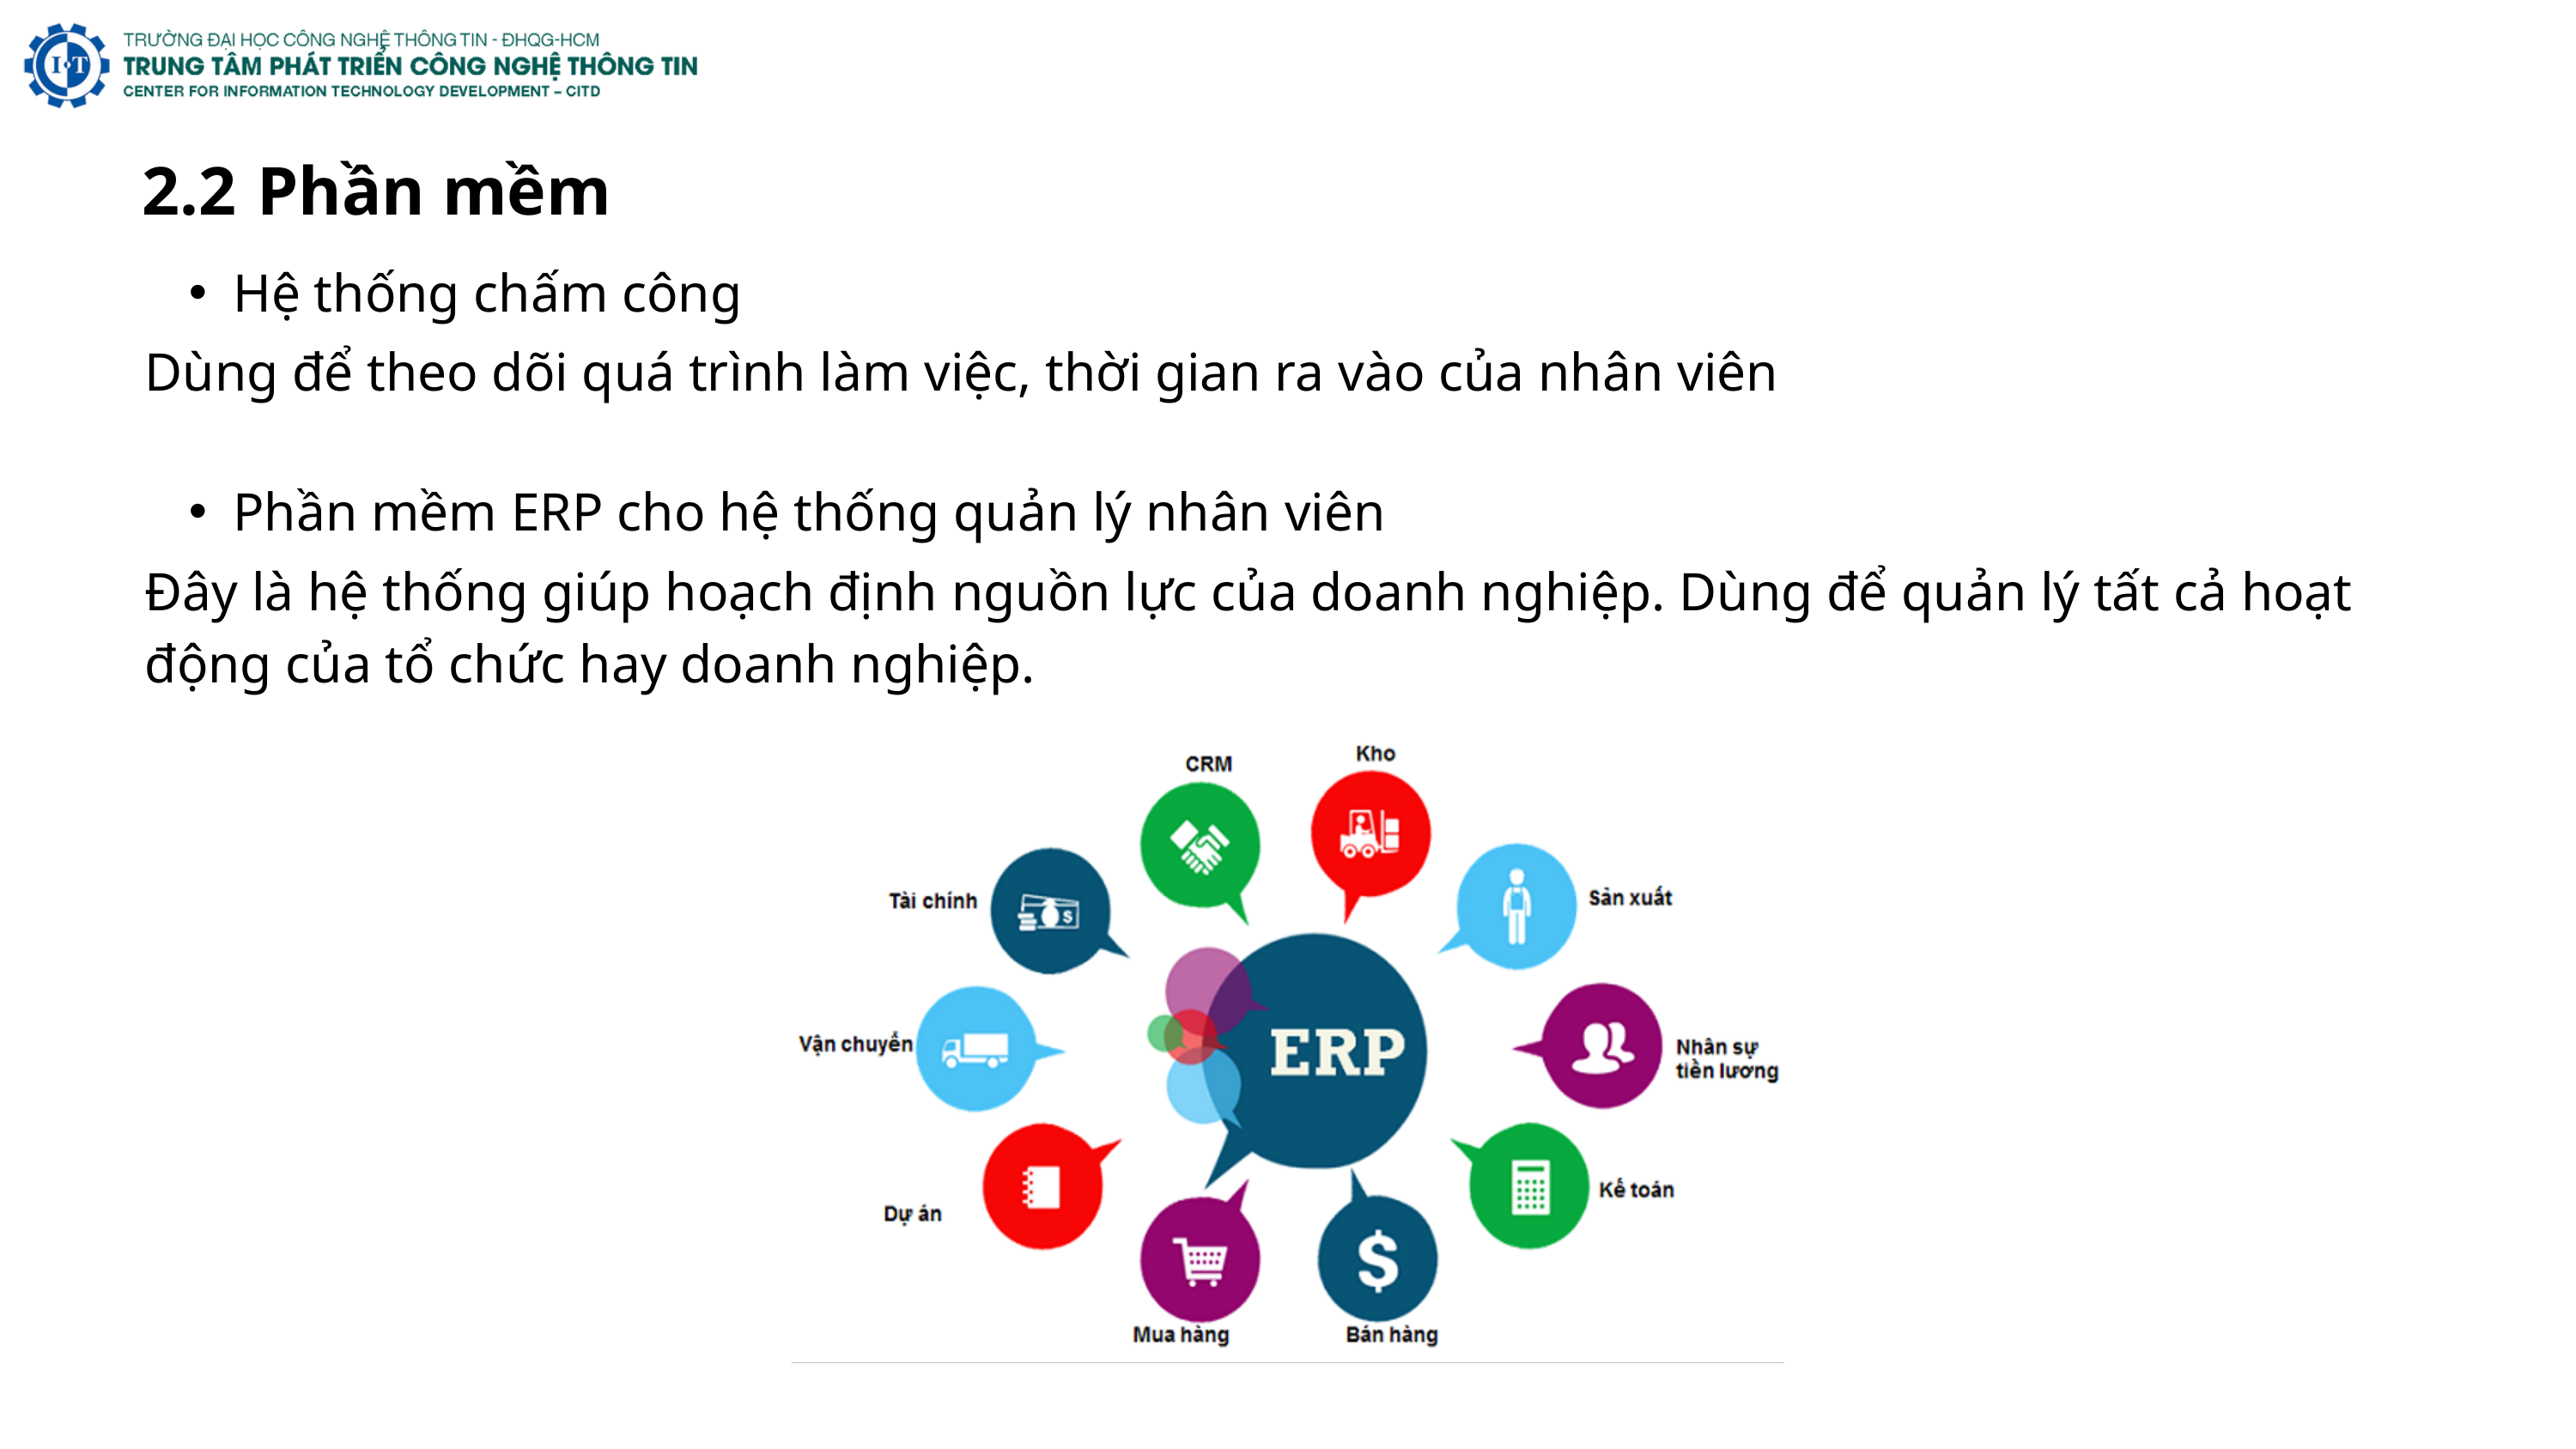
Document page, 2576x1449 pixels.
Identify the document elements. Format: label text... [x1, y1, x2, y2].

text_box Phần mềm ERP cho hệ thống quản lý nhân viên [144, 468, 1402, 542]
text_box Đây là hệ thống giúp hoạch định nguồn lực của doanh nghiệp. Dùng để quản lý tất cả hoạt động của tổ chức hay doanh nghiệp. [144, 548, 2432, 694]
text_box [19, 20, 704, 112]
text_box [791, 724, 1785, 1364]
text_box Phần mềm [258, 135, 615, 228]
text_box Dùng để theo dõi quá trình làm việc, thời gian ra vào của nhân viên [144, 328, 1799, 402]
text_box 2.2 [142, 135, 258, 228]
text_box Hệ thống chấm công [144, 249, 745, 323]
